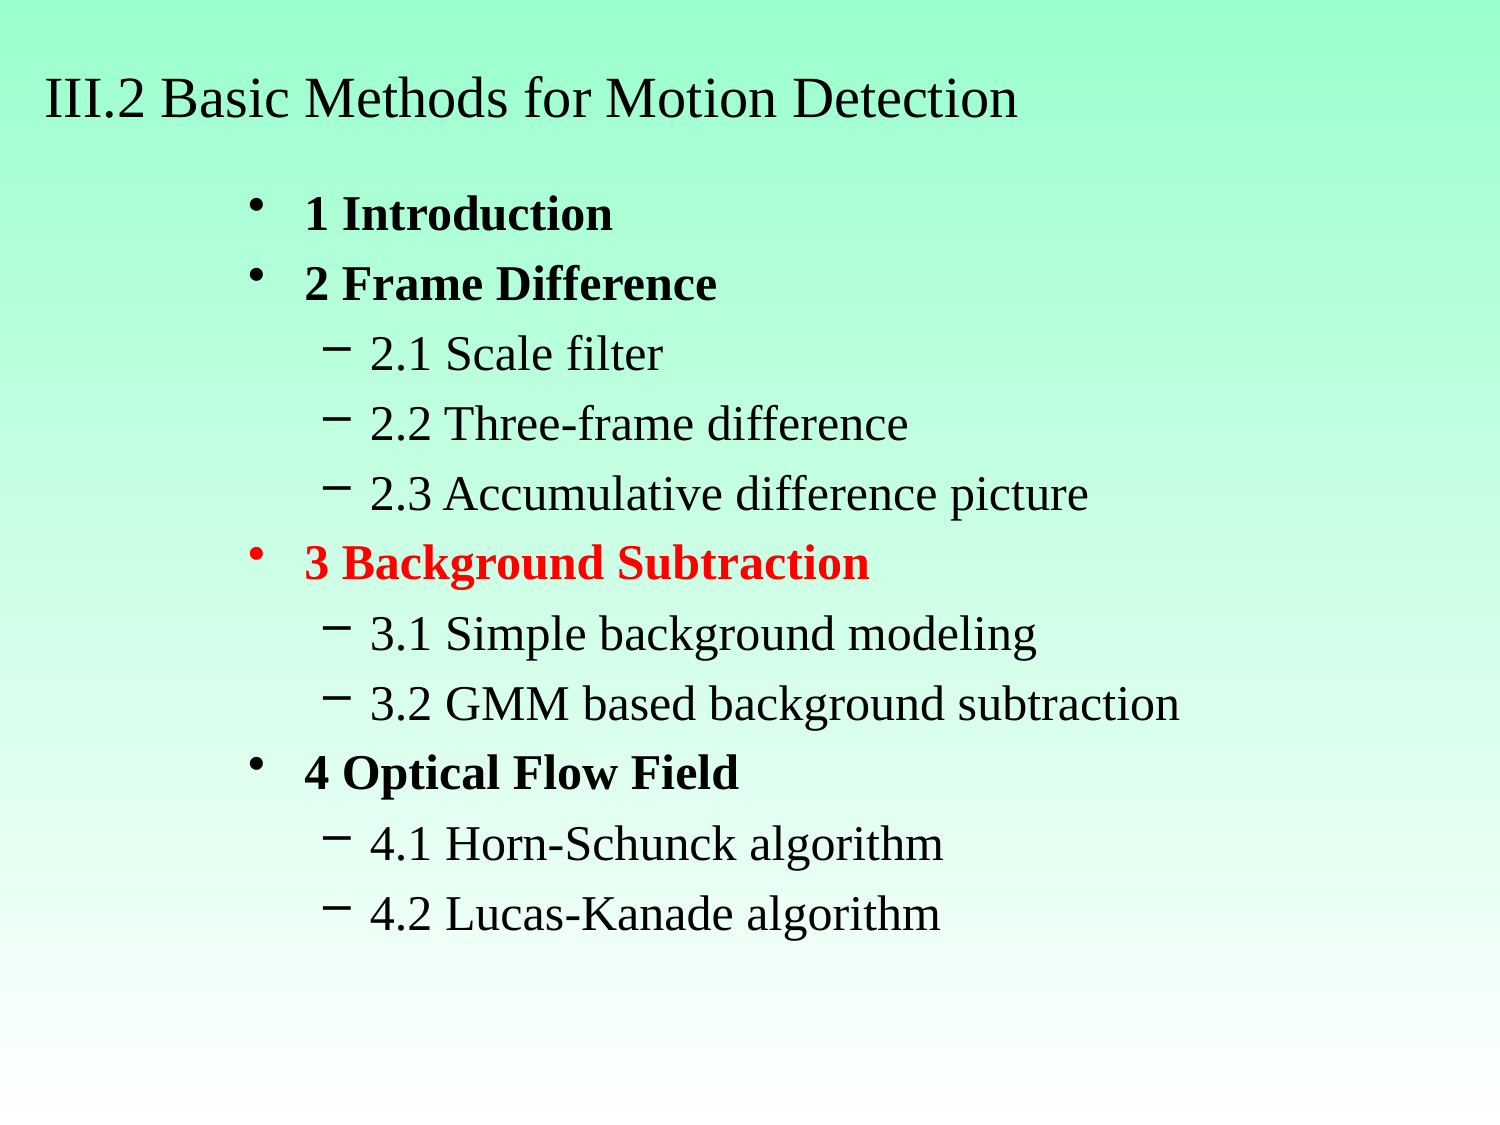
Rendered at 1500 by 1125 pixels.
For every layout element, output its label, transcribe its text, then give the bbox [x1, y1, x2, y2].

title III.2 Basic Methods for Motion Detection [29, 0, 1477, 188]
list 1 Introduction 2 Frame Difference 2.1 Scale filter 2.2 Three-frame difference 2.3 Accumulative difference picture 3 Background Subtraction 3.1 Simple background modeling 3.2 GMM based background subtraction 4 Optical Flow Field 4.1 Horn-Schunck algorithm 4.2 Lucas-Kanade algorithm [233, 172, 1273, 1000]
